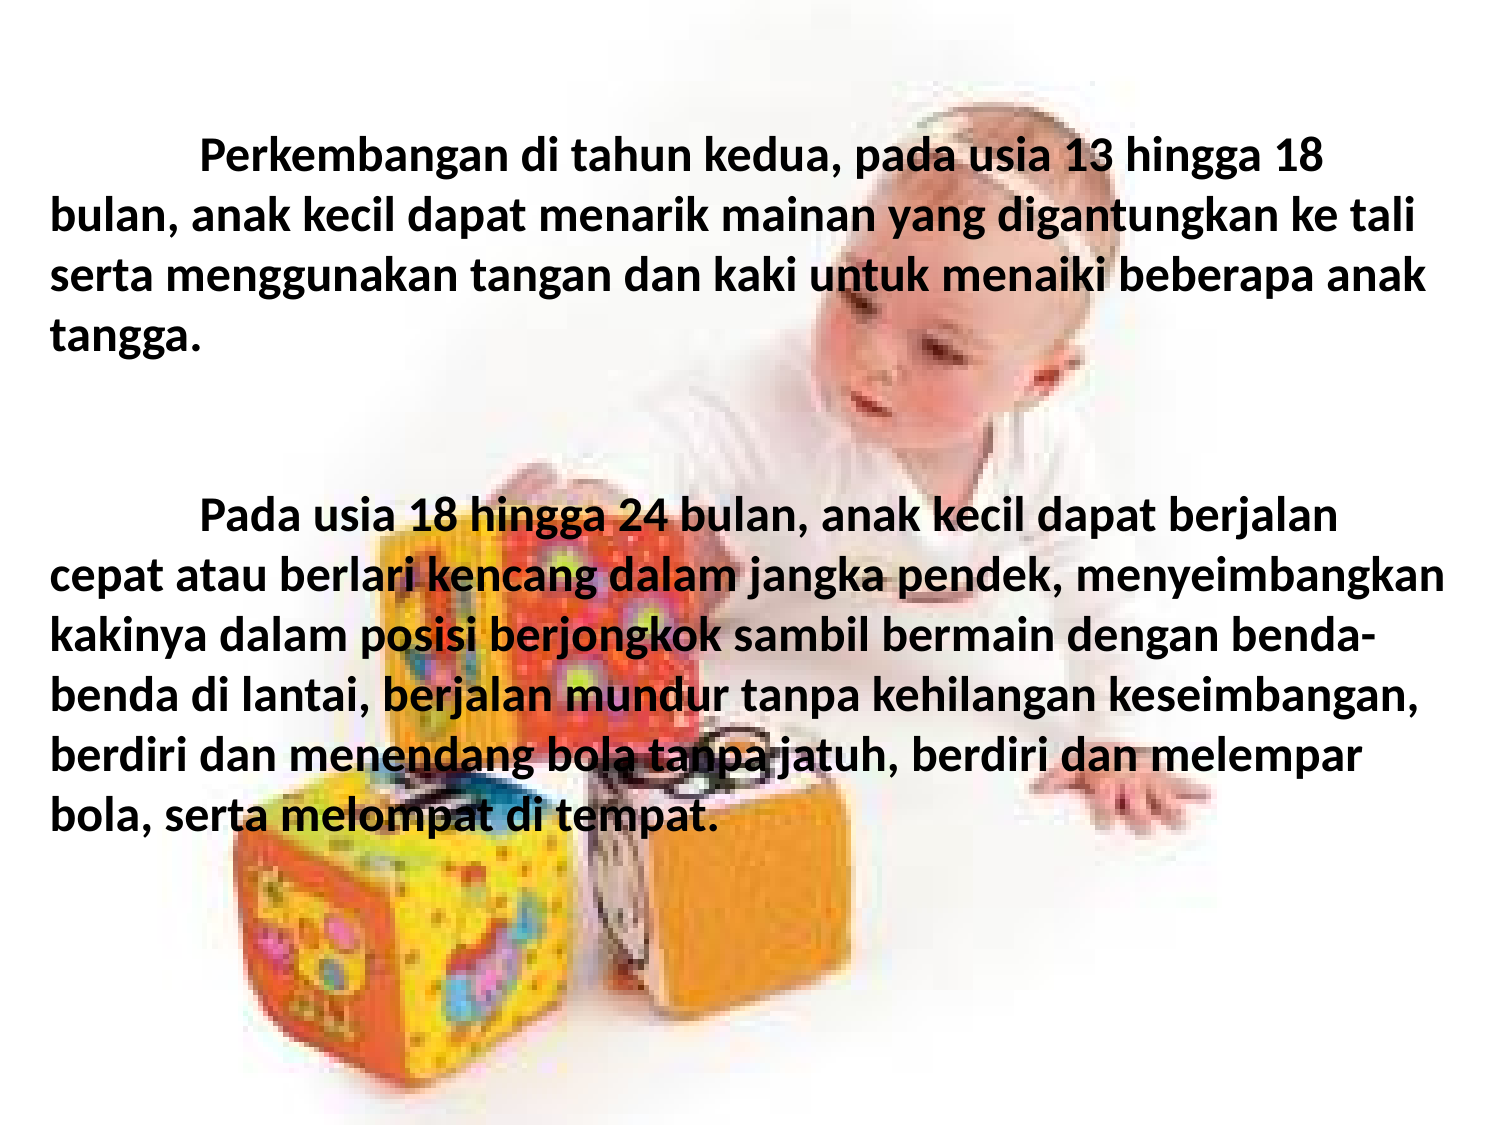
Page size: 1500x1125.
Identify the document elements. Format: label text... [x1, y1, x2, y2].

text_box Perkembangan di tahun kedua, pada usia 13 hingga 18 bulan, anak kecil dapat menarik mainan yang digantungkan ke tali serta menggunakan tangan dan kaki untuk menaiki beberapa anak tangga. Pada usia 18 hingga 24 bulan, anak kecil dapat berjalan cepat atau berlari kencang dalam jangka pendek, menyeimbangkan kakinya dalam posisi berjongkok sambil bermain dengan benda-benda di lantai, berjalan mundur tanpa kehilangan keseimbangan, berdiri dan menendang bola tanpa jatuh, berdiri dan melempar bola, serta melompat di tempat. [34, 113, 1465, 849]
picture [0, 0, 1500, 1125]
